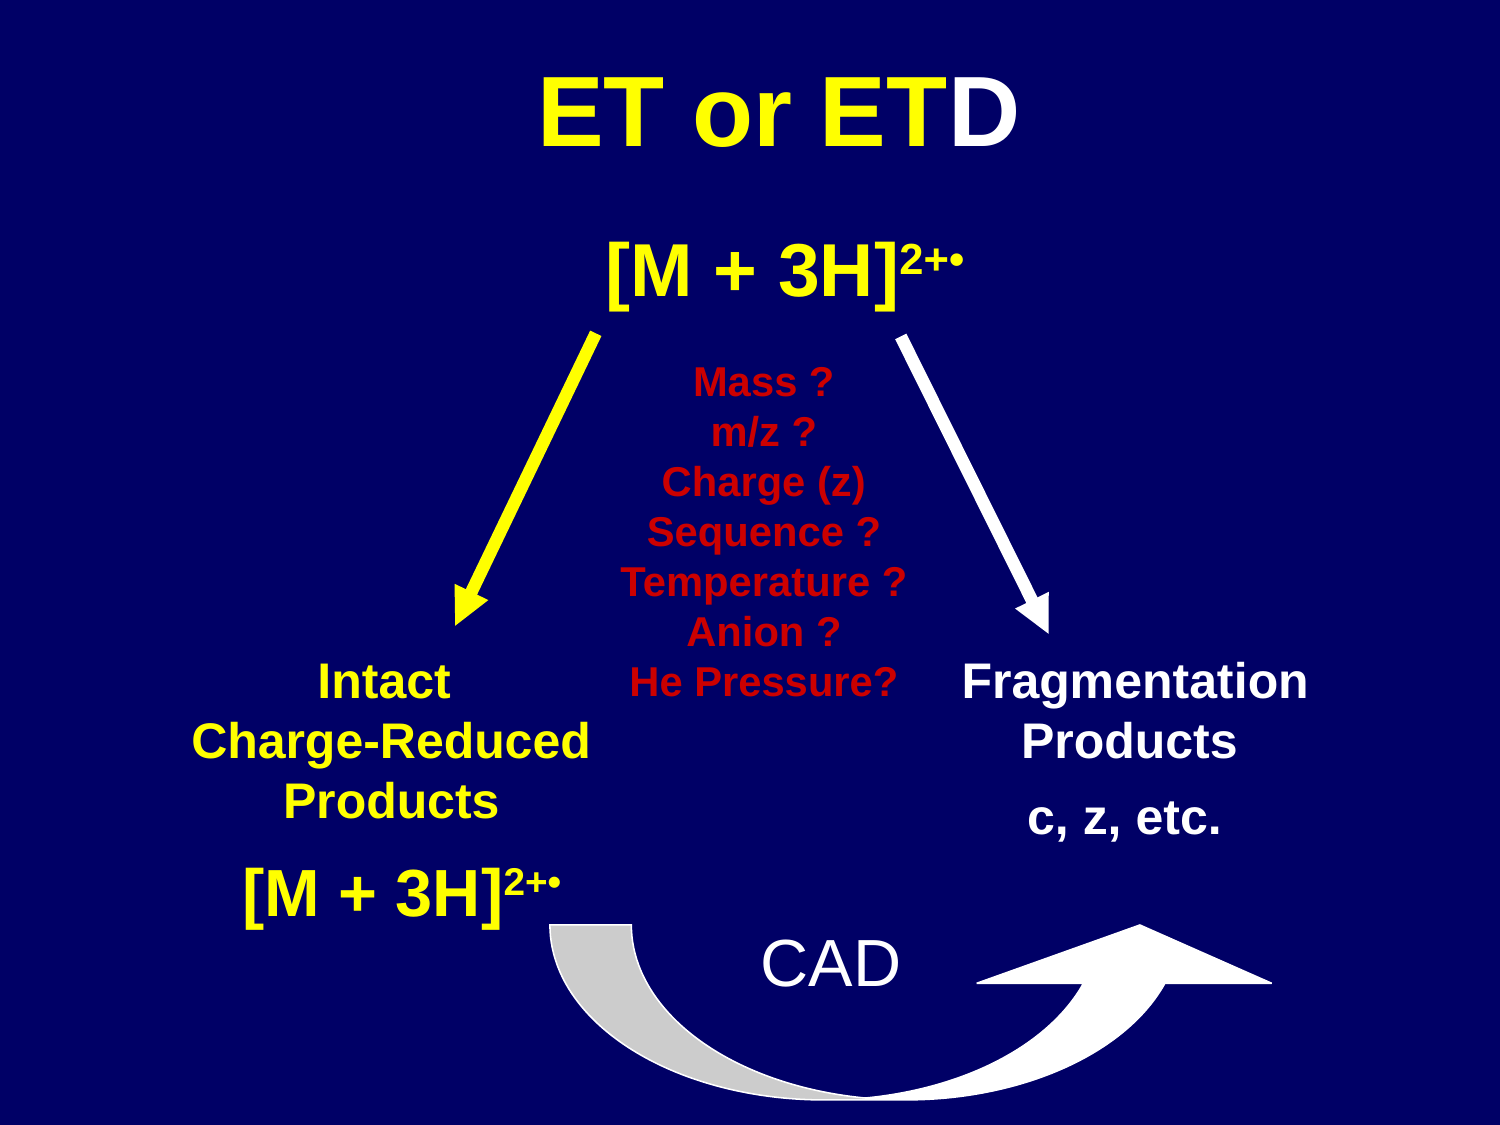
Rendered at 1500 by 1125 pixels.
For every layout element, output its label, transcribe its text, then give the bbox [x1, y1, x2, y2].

text_box CAD [737, 912, 925, 1008]
text_box [M + 3H]2+• [590, 214, 980, 320]
text_box [923, 380, 1049, 634]
text_box [551, 924, 1272, 1100]
text_box [454, 333, 596, 626]
text_box Mass ? m/z ? Charge (z) Sequence ? Temperature ? Anion ? He Pressure? [605, 347, 923, 712]
text_box c, z, etc. [849, 777, 1400, 853]
text_box ET or ETD [499, 38, 1036, 174]
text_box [161, 640, 607, 938]
text_box Fragmentation Products [946, 641, 1324, 776]
